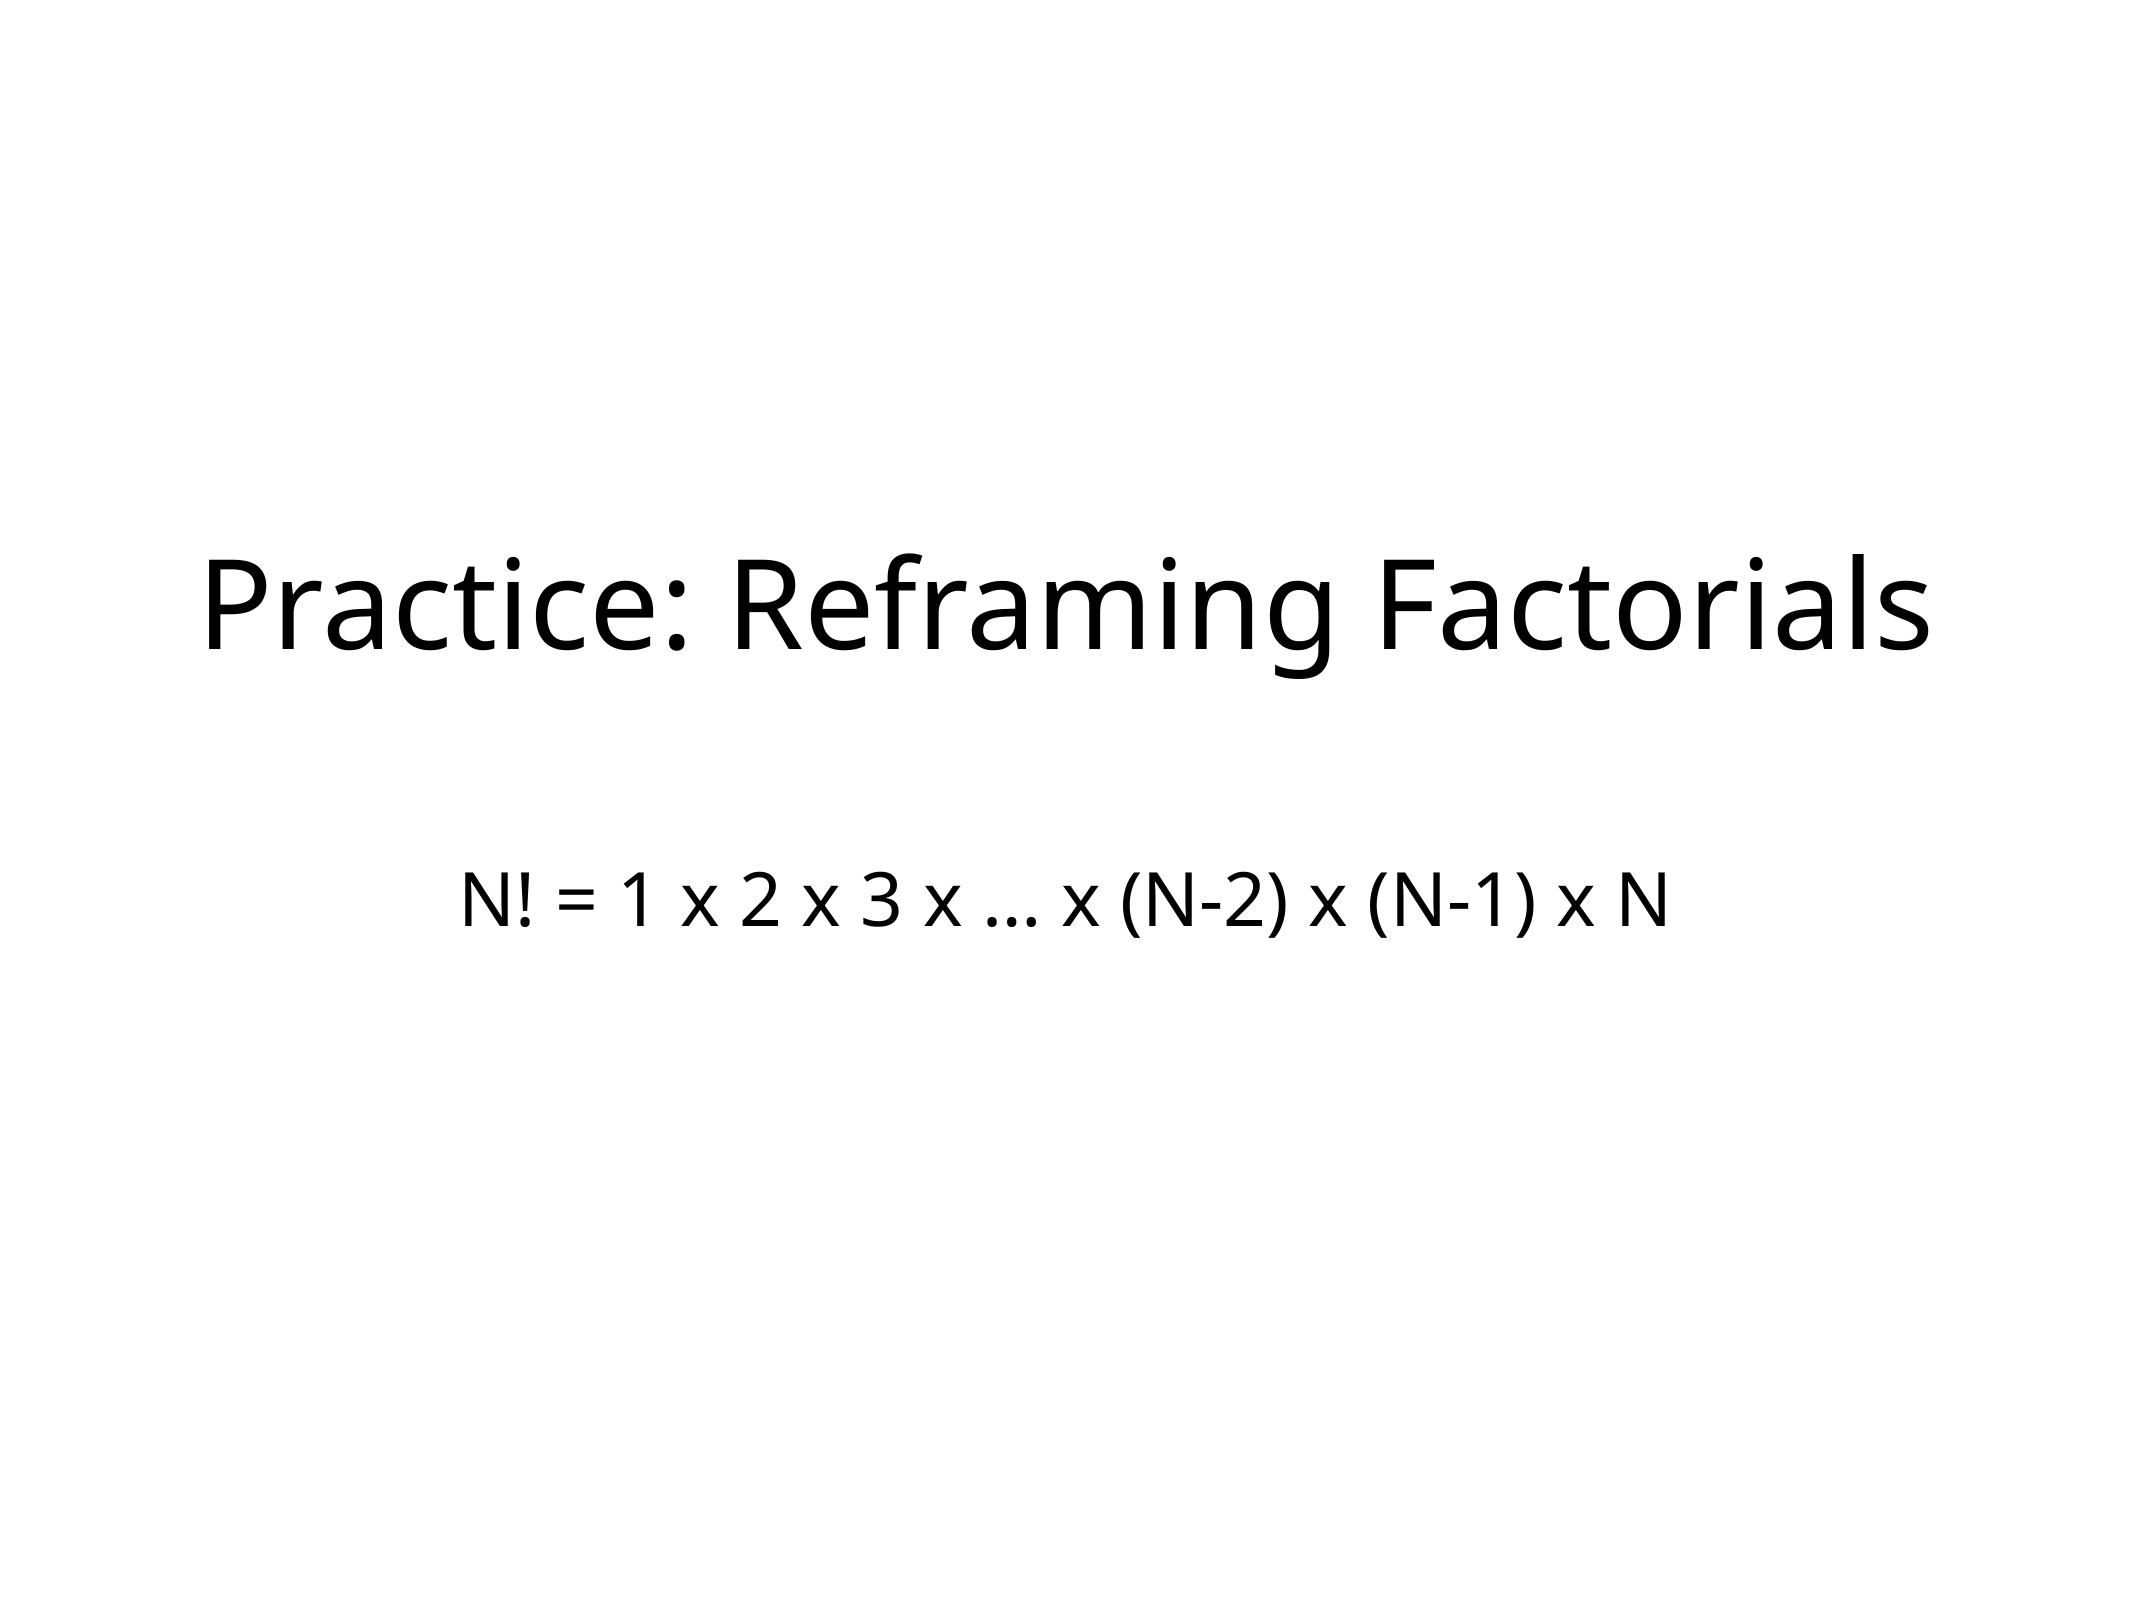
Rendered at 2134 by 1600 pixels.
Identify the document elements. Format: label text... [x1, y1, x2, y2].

text_box N! = 1 x 2 x 3 x … x (N-2) x (N-1) x N [450, 843, 1683, 951]
title Practice: Reframing Factorials [156, 497, 1978, 702]
